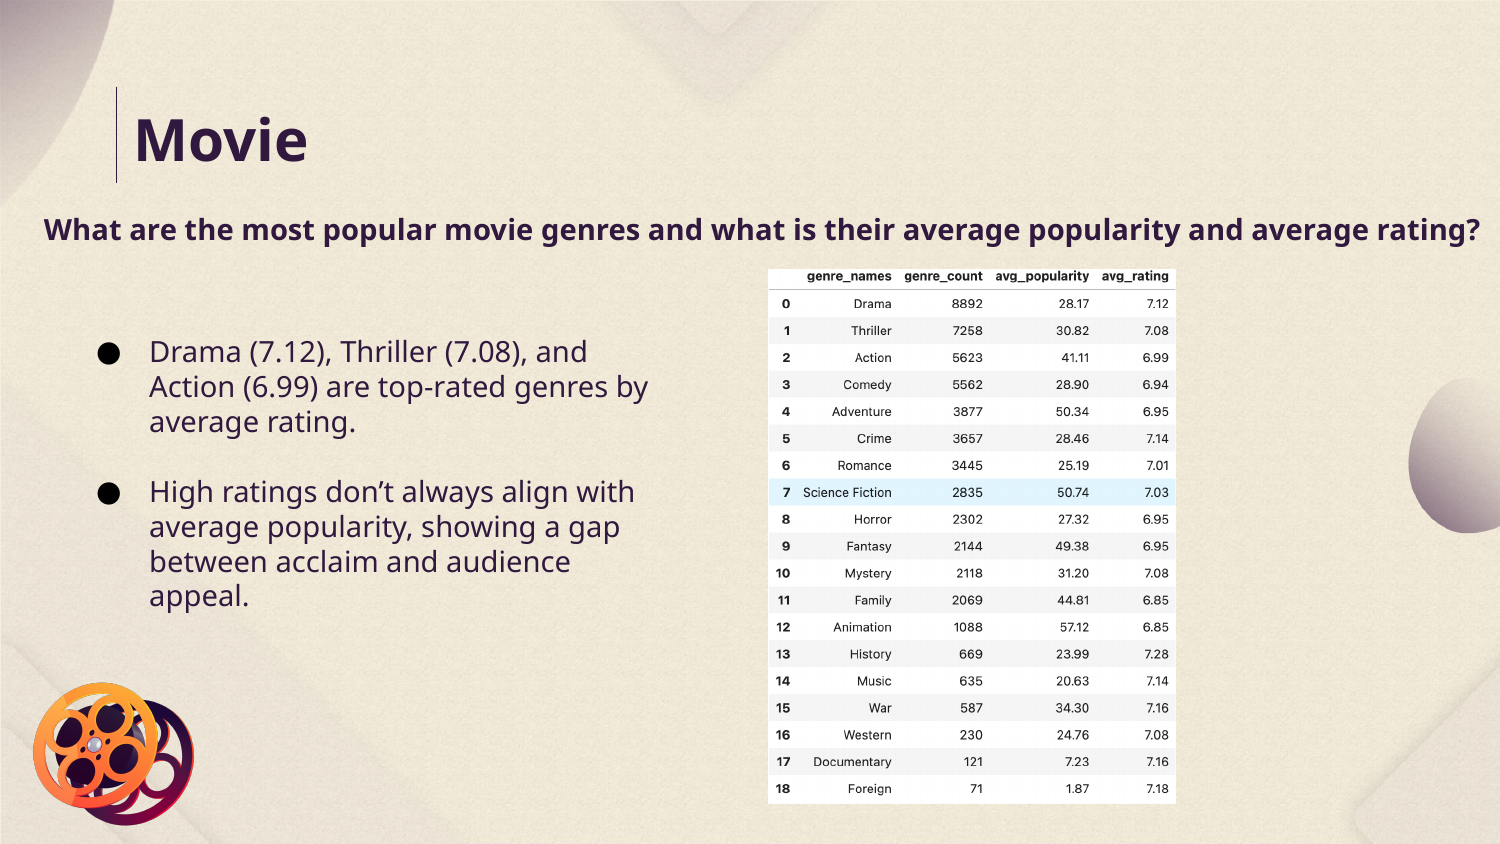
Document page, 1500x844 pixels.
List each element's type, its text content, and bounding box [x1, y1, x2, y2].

title Movie [118, 88, 1382, 183]
text_box Drama (7.12), Thriller (7.08), and Action (6.99) are top-rated genres by average rating. High ratings don’t always align with average popularity, showing a gap between acclaim and audience appeal. [59, 318, 677, 628]
text_box What are the most popular movie genres and what is their average popularity and average rating? [28, 196, 1500, 384]
picture [0, 0, 1500, 844]
